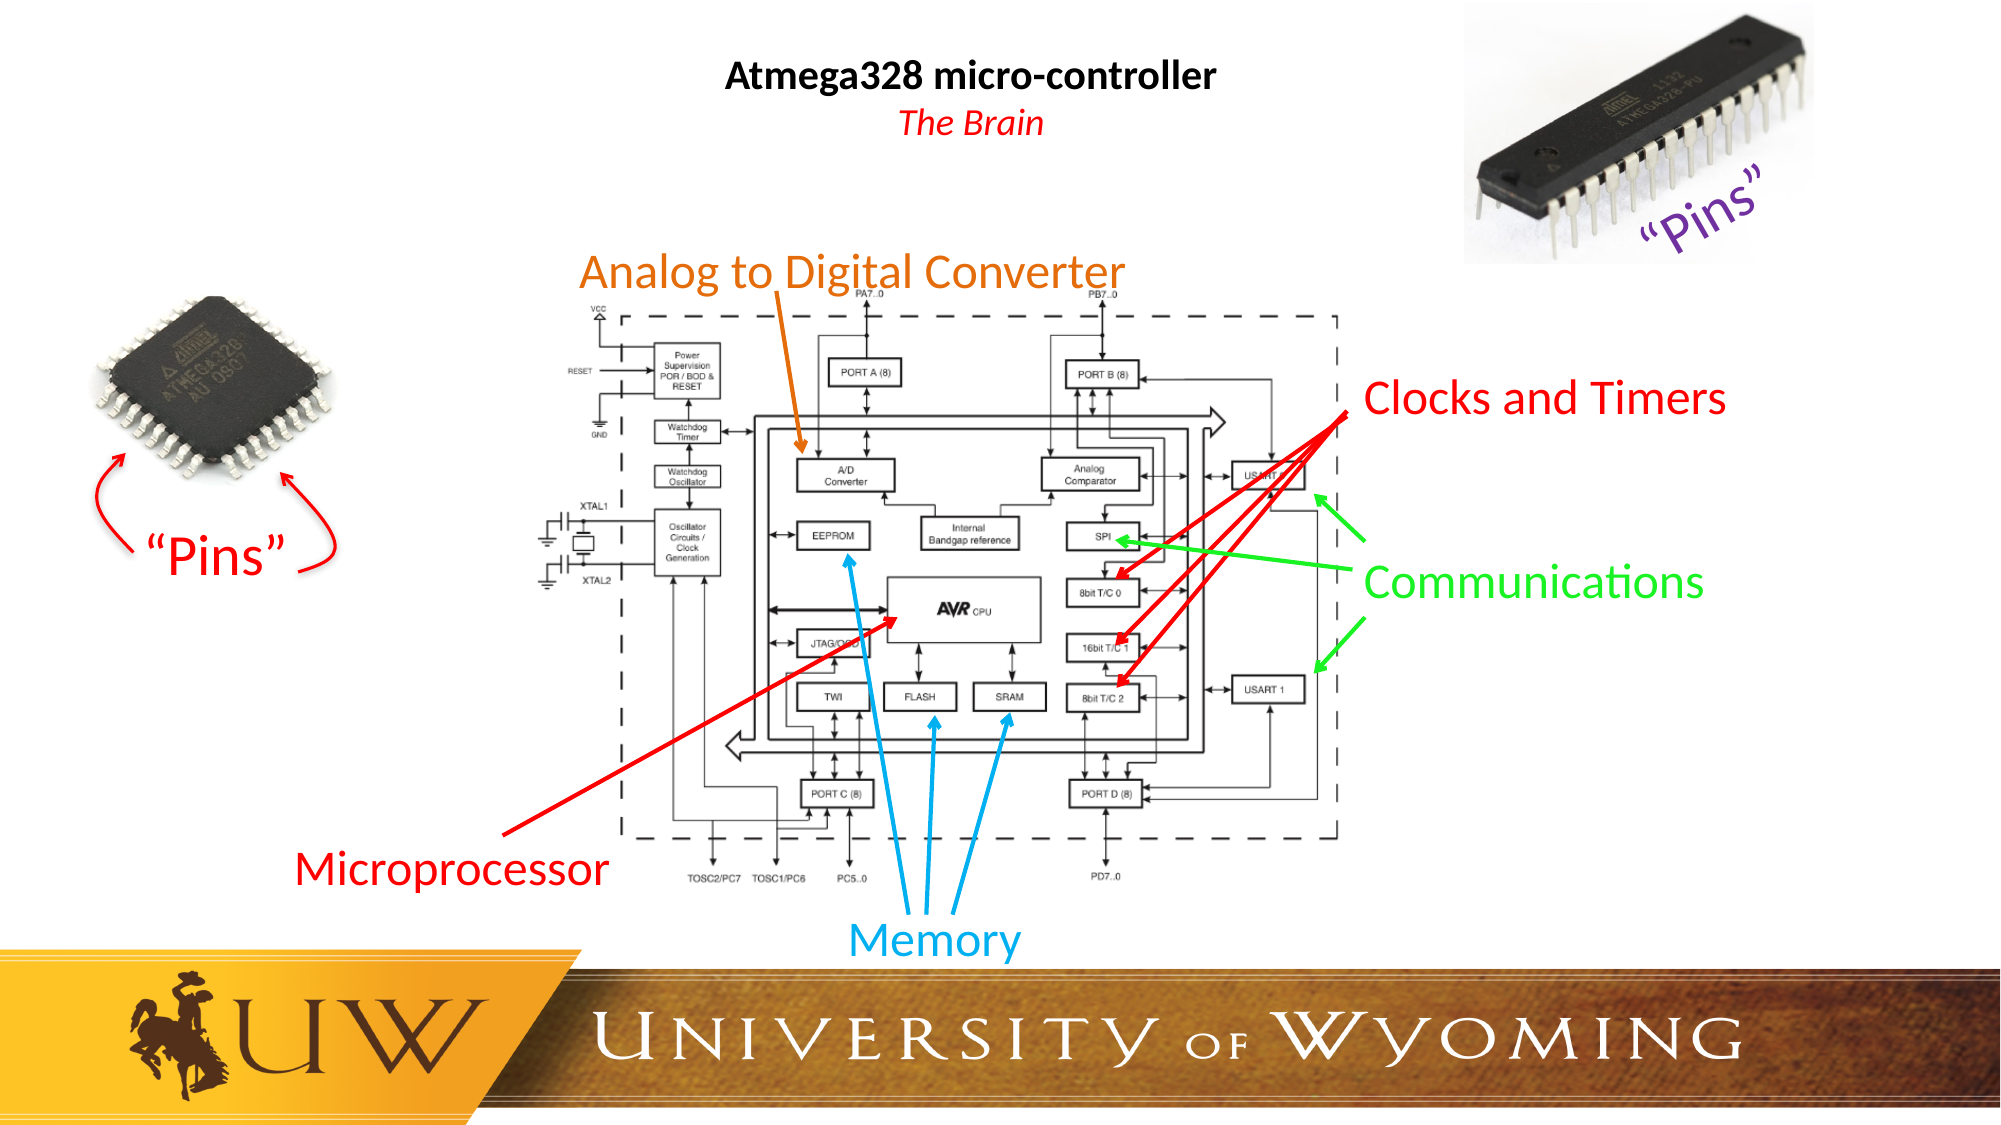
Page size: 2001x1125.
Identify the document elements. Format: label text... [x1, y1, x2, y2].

title Atmega328 micro-controller The Brain [459, 38, 1458, 152]
text_box [96, 502, 134, 553]
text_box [277, 230, 1745, 976]
text_box “Pins” [128, 509, 272, 594]
picture [0, 929, 2001, 1125]
picture [1463, 2, 1814, 264]
picture [87, 287, 277, 495]
